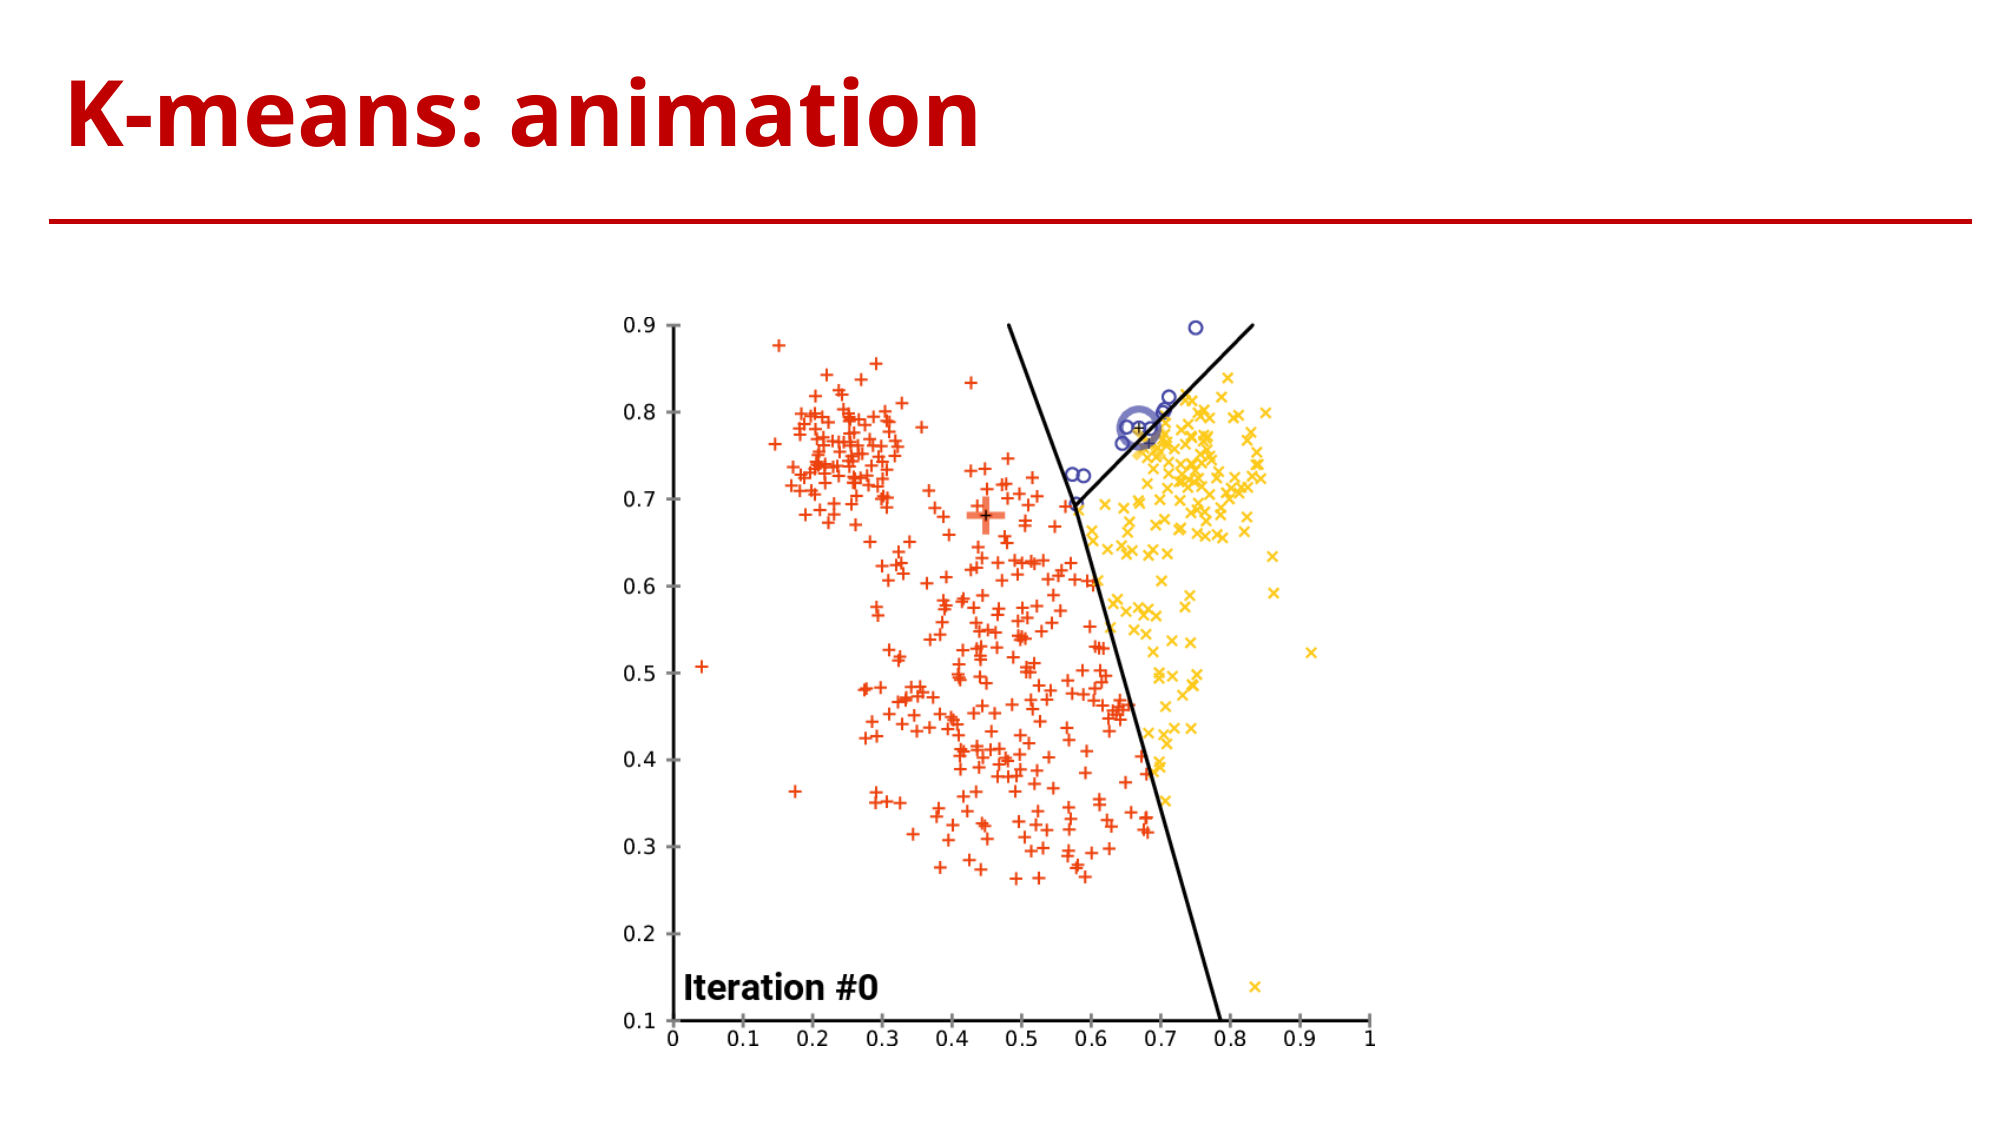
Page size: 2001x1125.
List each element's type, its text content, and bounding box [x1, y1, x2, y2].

title K-means: animation [48, 41, 1972, 192]
picture [624, 317, 1376, 1047]
